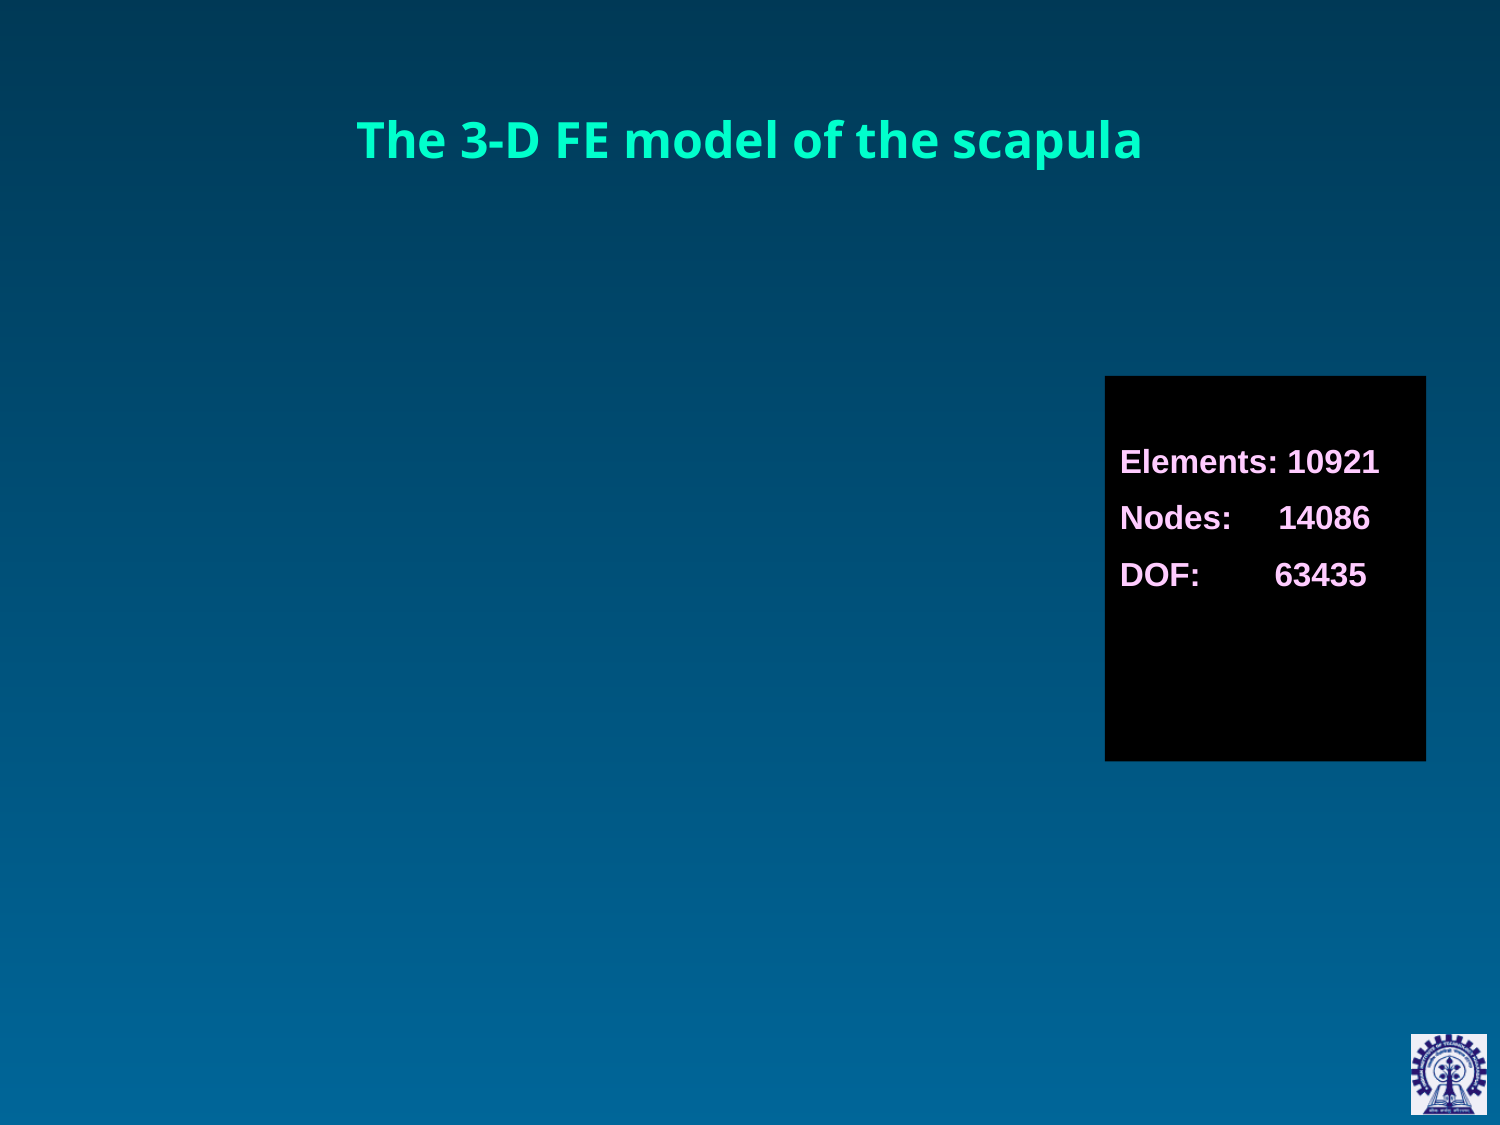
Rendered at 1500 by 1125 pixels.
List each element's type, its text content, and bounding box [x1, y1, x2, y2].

picture [1106, 377, 1425, 760]
picture [1412, 1035, 1486, 1114]
title The 3-D FE model of the scapula [75, 45, 1425, 233]
